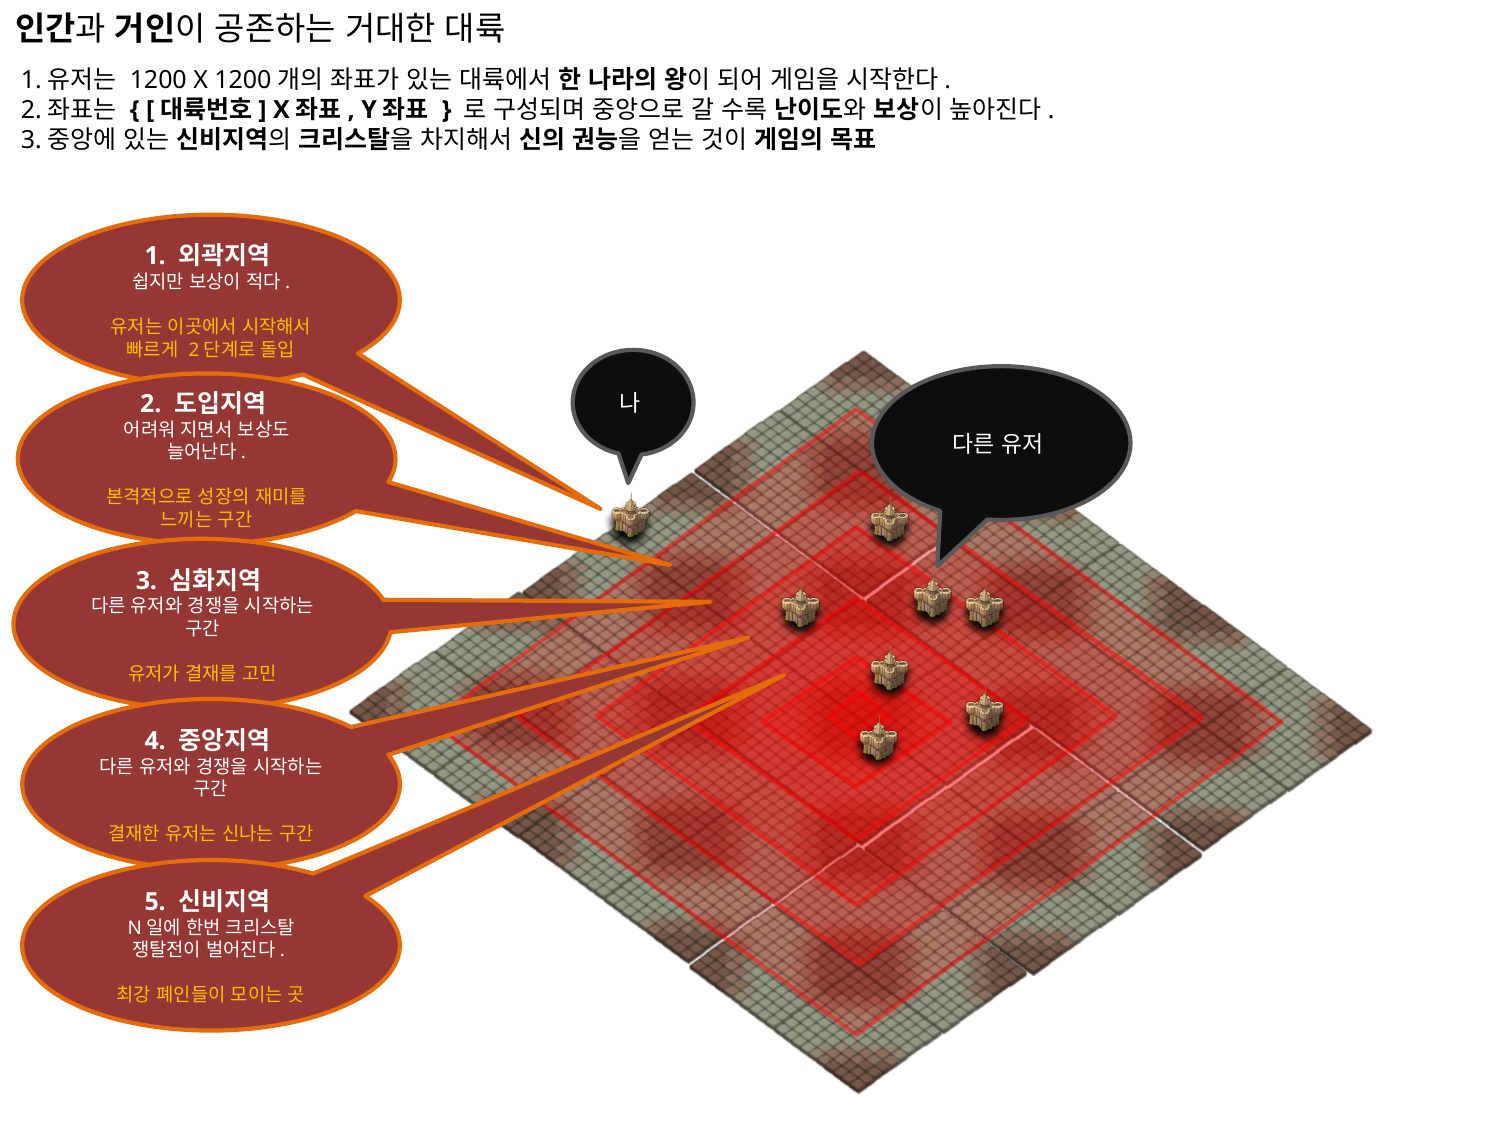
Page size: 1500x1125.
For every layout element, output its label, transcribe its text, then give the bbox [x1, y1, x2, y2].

text_box 4. 중앙지역 다른 유저와 경쟁을 시작하는 구간 결재한 유저는 신나는 구간 [20, 696, 347, 865]
text_box 2. 도입지역 어려워 지면서 보상도 늘어난다. 본격적으로 성장의 재미를 느끼는 구간 [15, 371, 515, 542]
text_box 1.유저는 1200 X 1200개의 좌표가 있는 대륙에서 한 나라의 왕이 되어 게임을 시작한다. 2.좌표는 { [대륙번호] X좌표, Y좌표 } 로 구성되며 중앙으로 갈 수록 난이도와 보상이 높아진다. 3.중앙에 있는 신비지역의 크리스탈을 차지해서 신의 권능을 얻는 것이 게임의 목표 [5, 47, 1459, 170]
text_box 인간과 거인이 공존하는 거대한 대륙 [0, 0, 1453, 55]
picture [347, 349, 1373, 1095]
text_box 나 [570, 347, 687, 469]
text_box 5. 신비지역 N일에 한번 크리스탈 쟁탈전이 벌어진다. 최강 폐인들이 모이는 곳 [20, 847, 463, 1033]
text_box 다른 유저 [1038, 367, 1133, 478]
text_box 1. 외곽지역 쉽지만 보상이 적다. 유저는 이곳에서 시작해서 빠르게 2단계로 돌입 [20, 212, 543, 474]
text_box 3. 심화지역 다른 유저와 경쟁을 시작하는 구간 유저가 결재를 고민 [11, 536, 377, 705]
